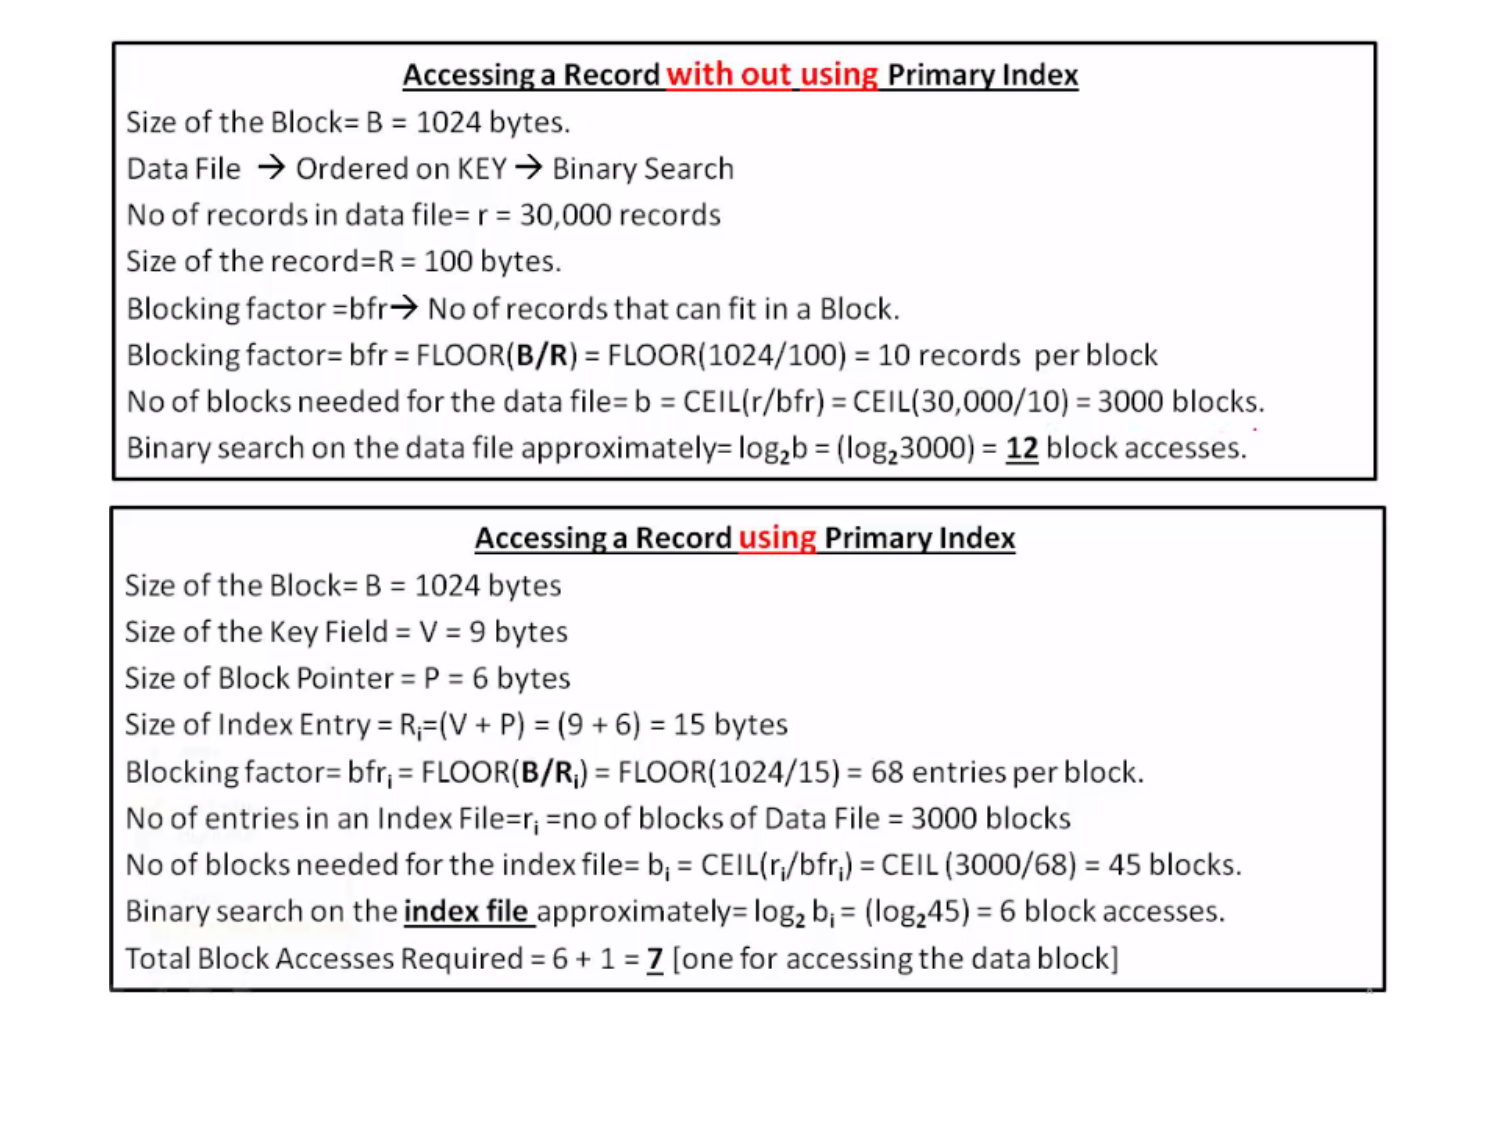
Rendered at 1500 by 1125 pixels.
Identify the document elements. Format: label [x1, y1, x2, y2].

picture [109, 37, 1391, 994]
